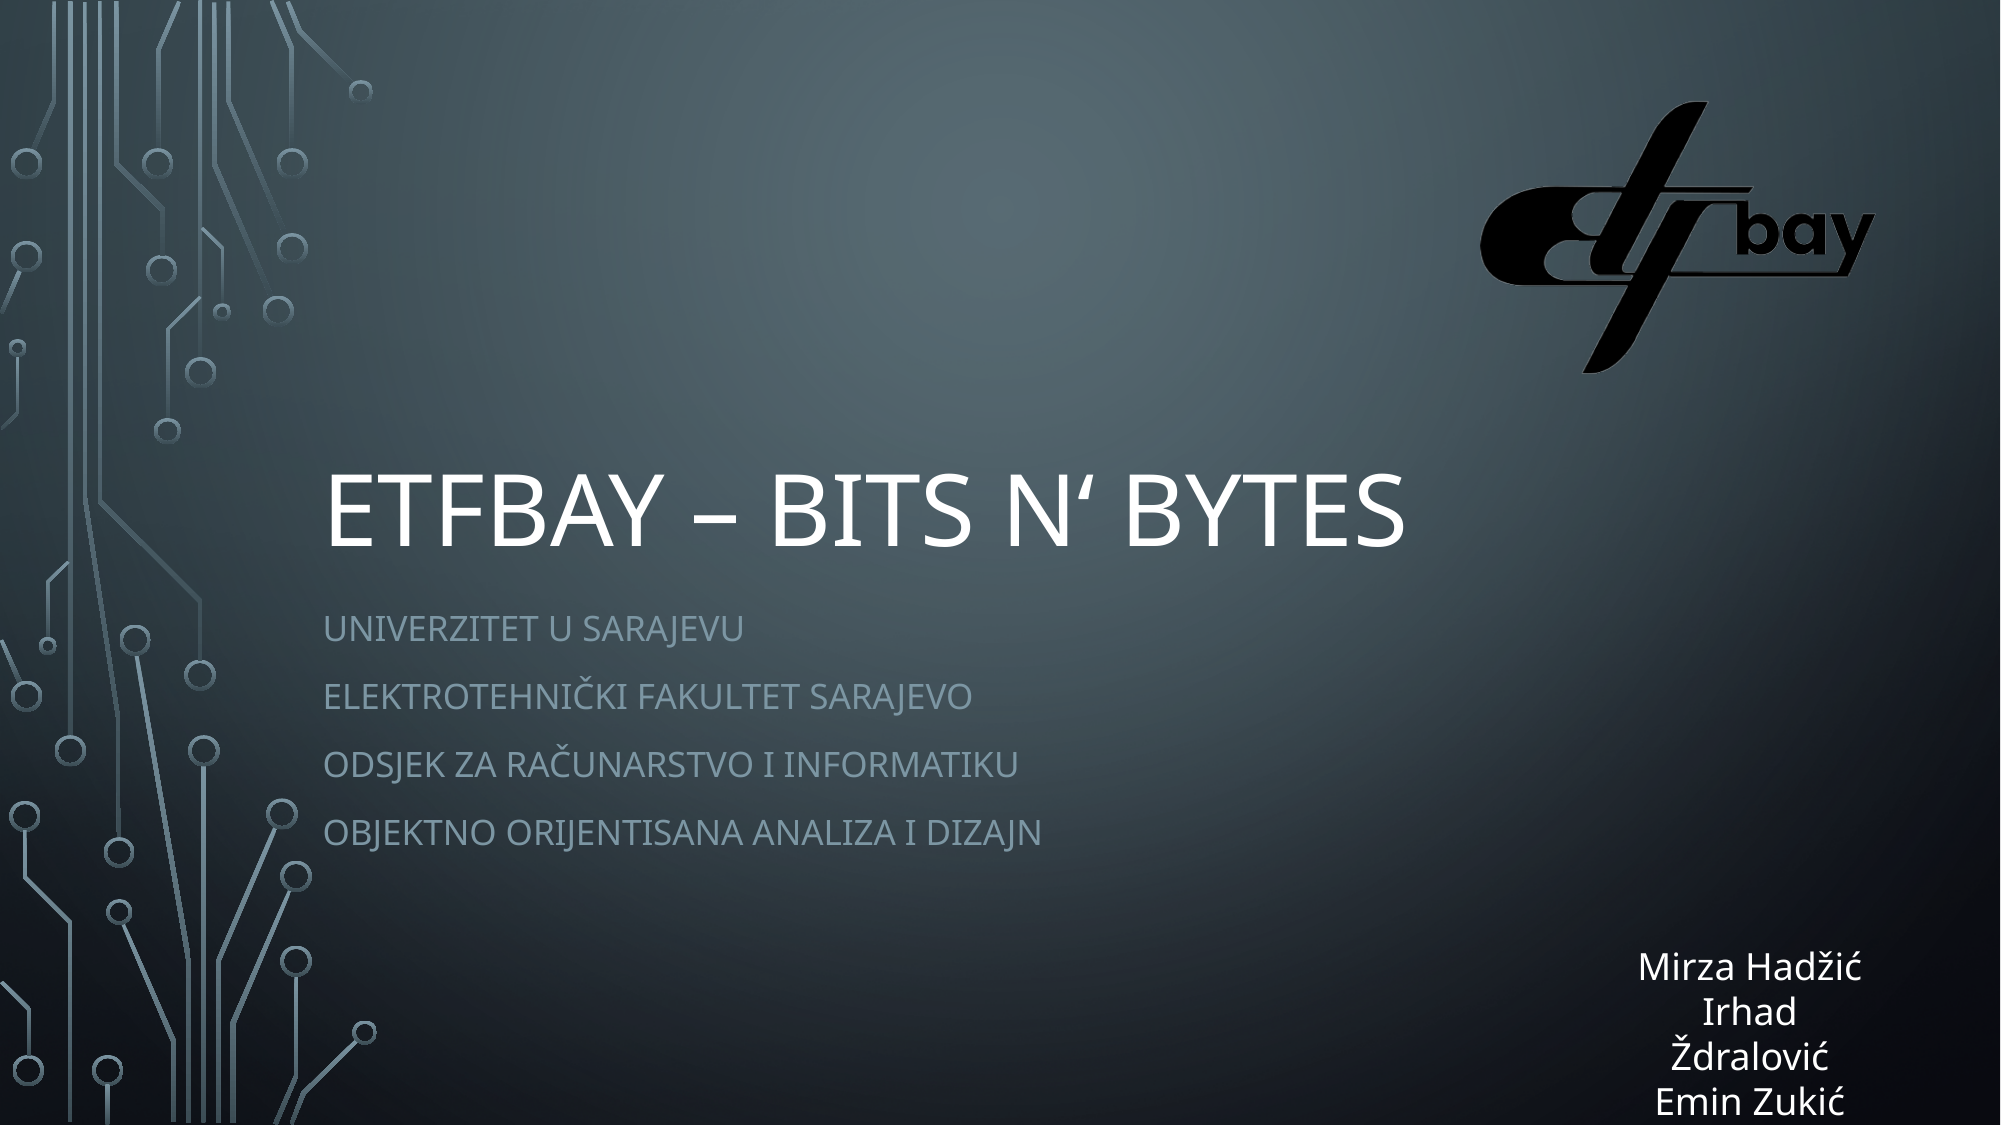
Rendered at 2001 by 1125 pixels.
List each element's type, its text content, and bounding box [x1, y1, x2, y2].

title Etfbay – bits n‘ bytes [307, 184, 1750, 576]
picture [1426, 0, 1958, 503]
text_box Mirza Hadžić Irhad Ždralović Emin Zukić [1608, 935, 1892, 1125]
subtitle Univerzitet u sarajevu Elektrotehnički fakultet sarajevo Odsjek za računarstvo i informatiku Objektno orijentisana analiza i dizajn [307, 590, 1750, 863]
